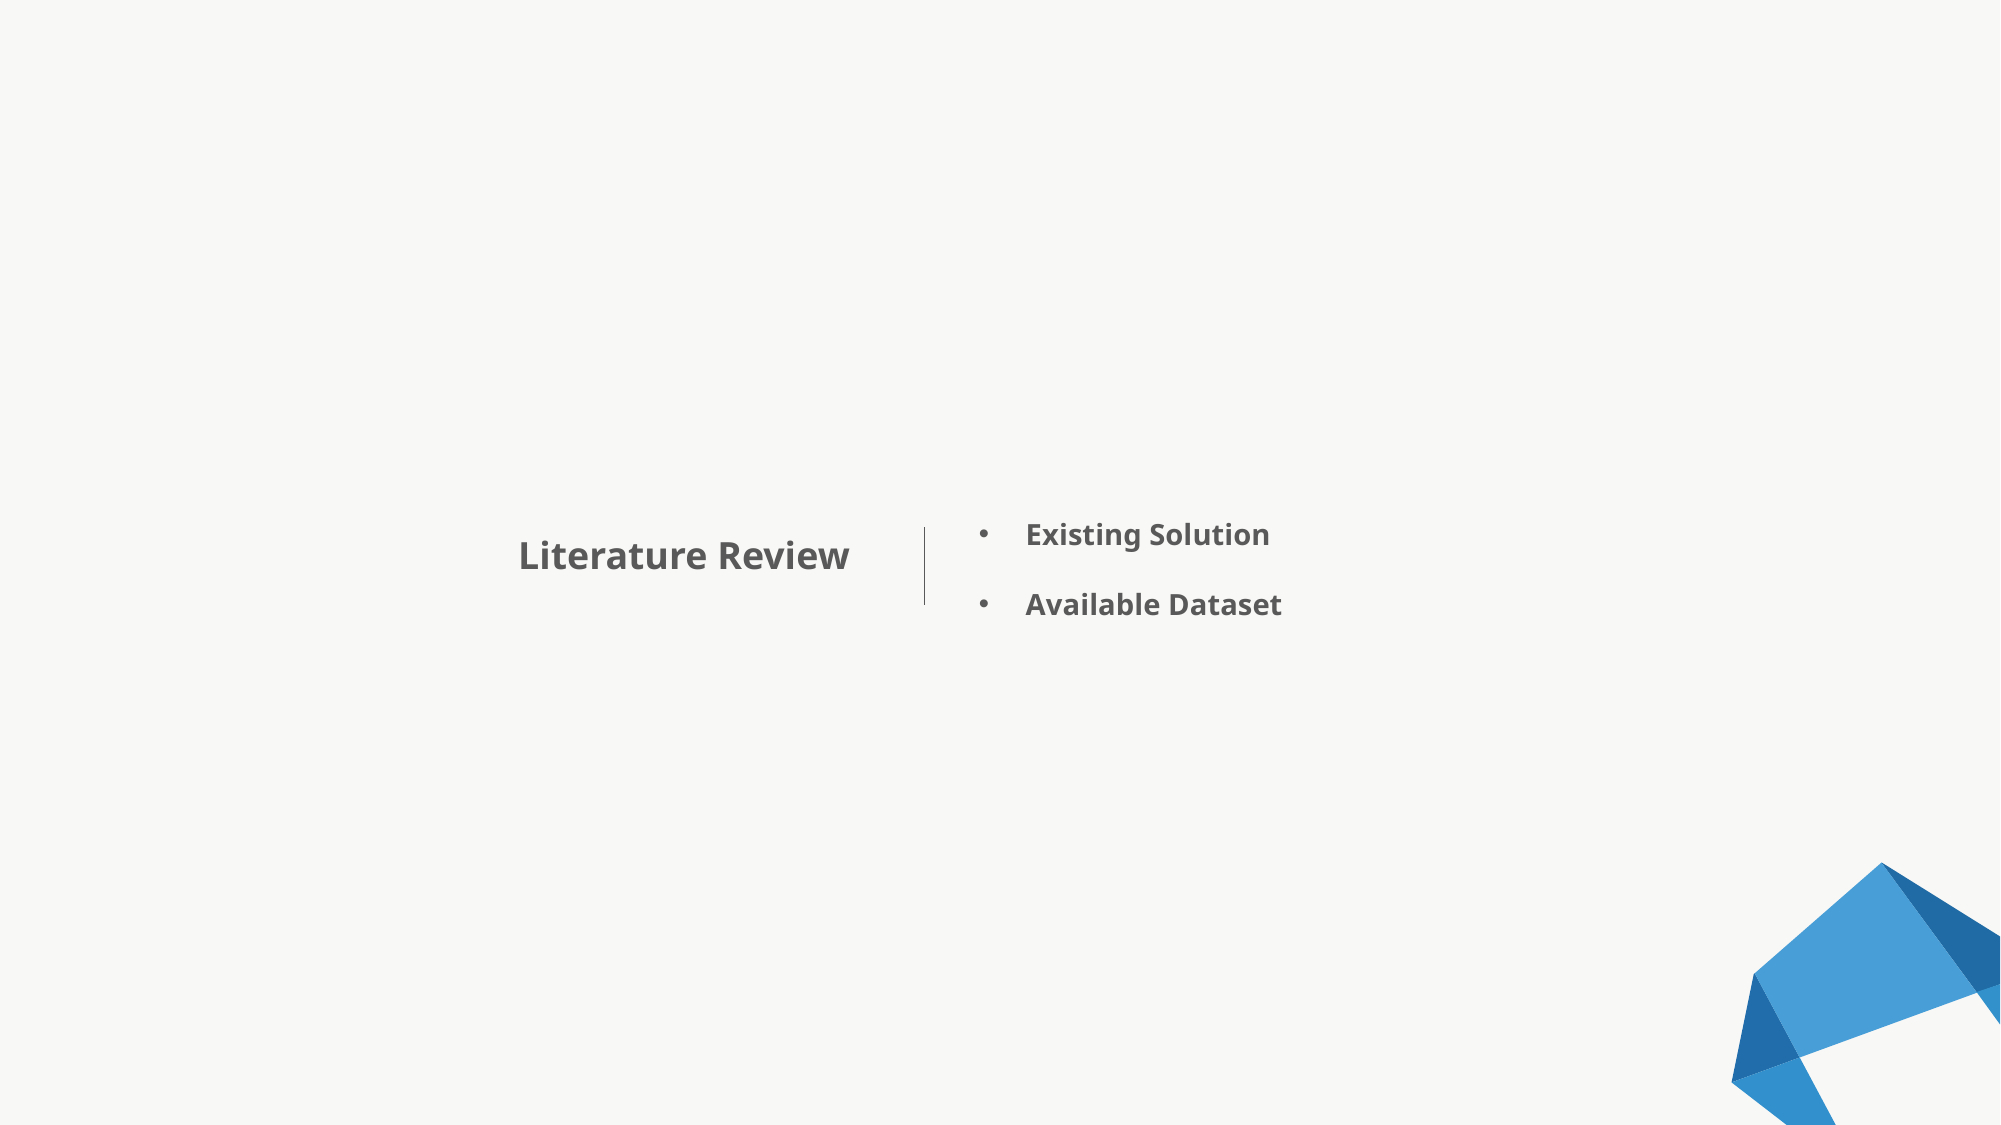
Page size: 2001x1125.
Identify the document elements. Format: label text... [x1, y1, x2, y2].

text_box Literature Review [518, 532, 871, 578]
text_box Existing Solution Available Dataset [978, 516, 1451, 692]
